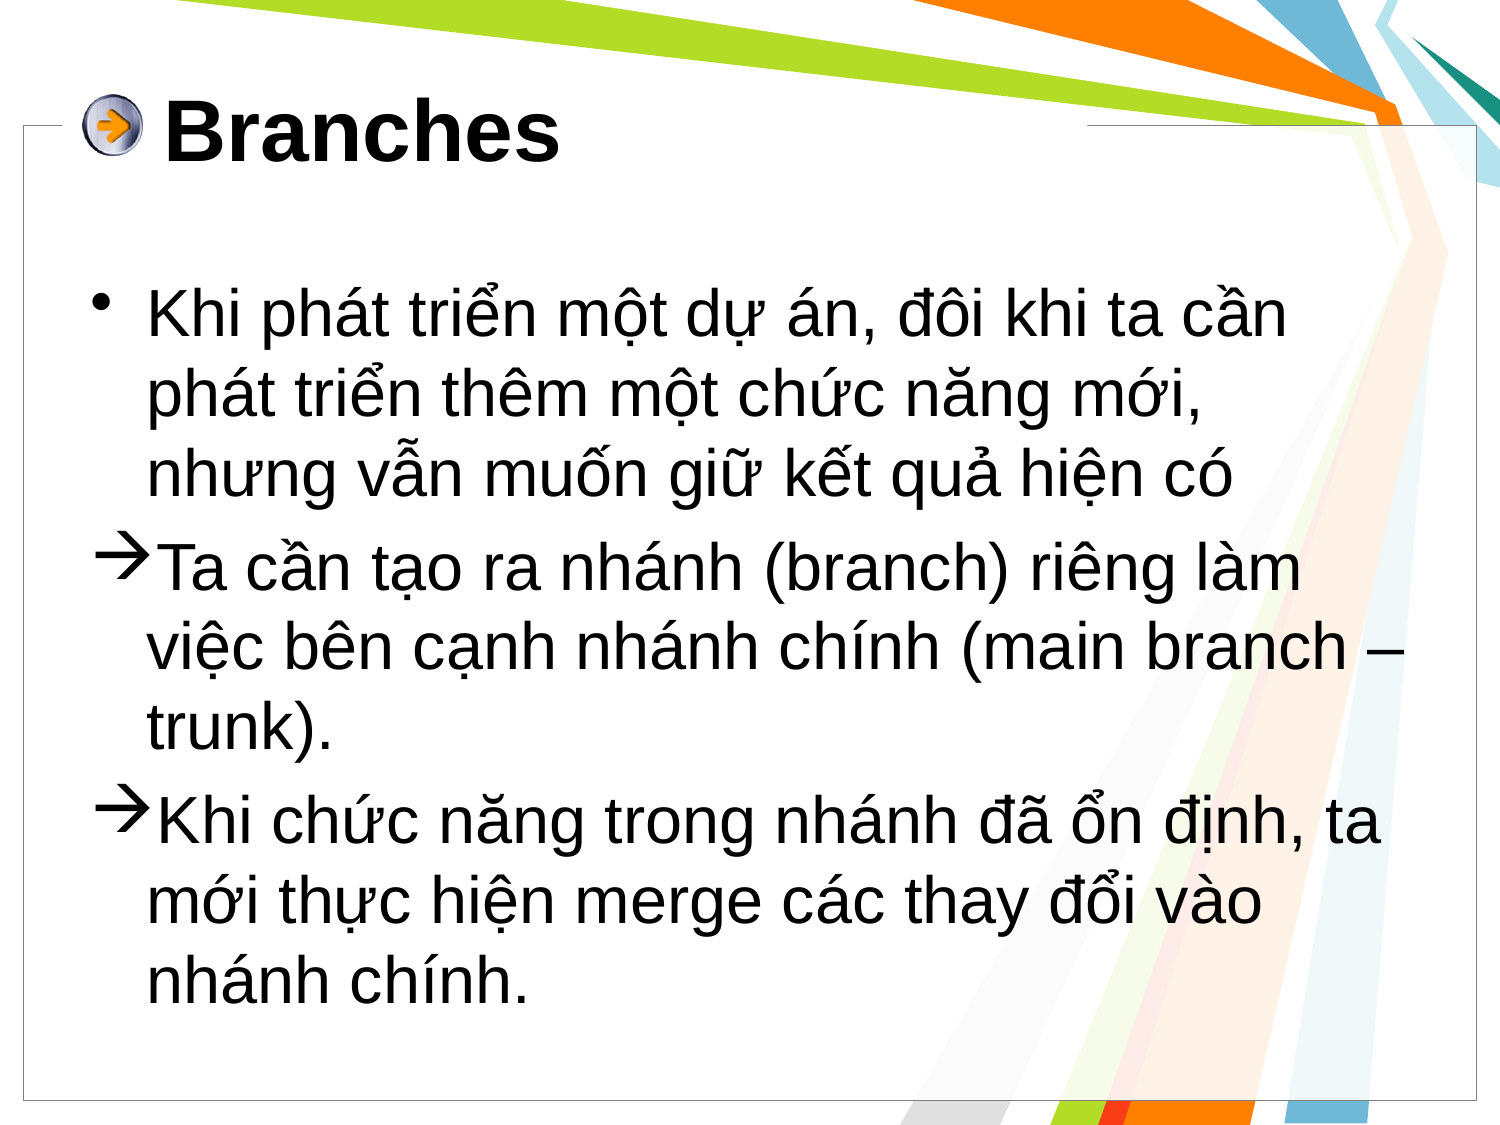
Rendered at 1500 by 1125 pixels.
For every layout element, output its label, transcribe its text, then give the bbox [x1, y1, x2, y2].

picture [82, 94, 143, 156]
title Branches [147, 32, 1183, 221]
list Khi phát triển một dự án, đôi khi ta cần phát triển thêm một chức năng mới, nhưng vẫn muốn giữ kết quả hiện có Ta cần tạo ra nhánh (branch) riêng làm việc bên cạnh nhánh chính (main branch – trunk). Khi chức năng trong nhánh đã ổn định, ta mới thực hiện merge các thay đổi vào nhánh chính. [74, 262, 1426, 1006]
